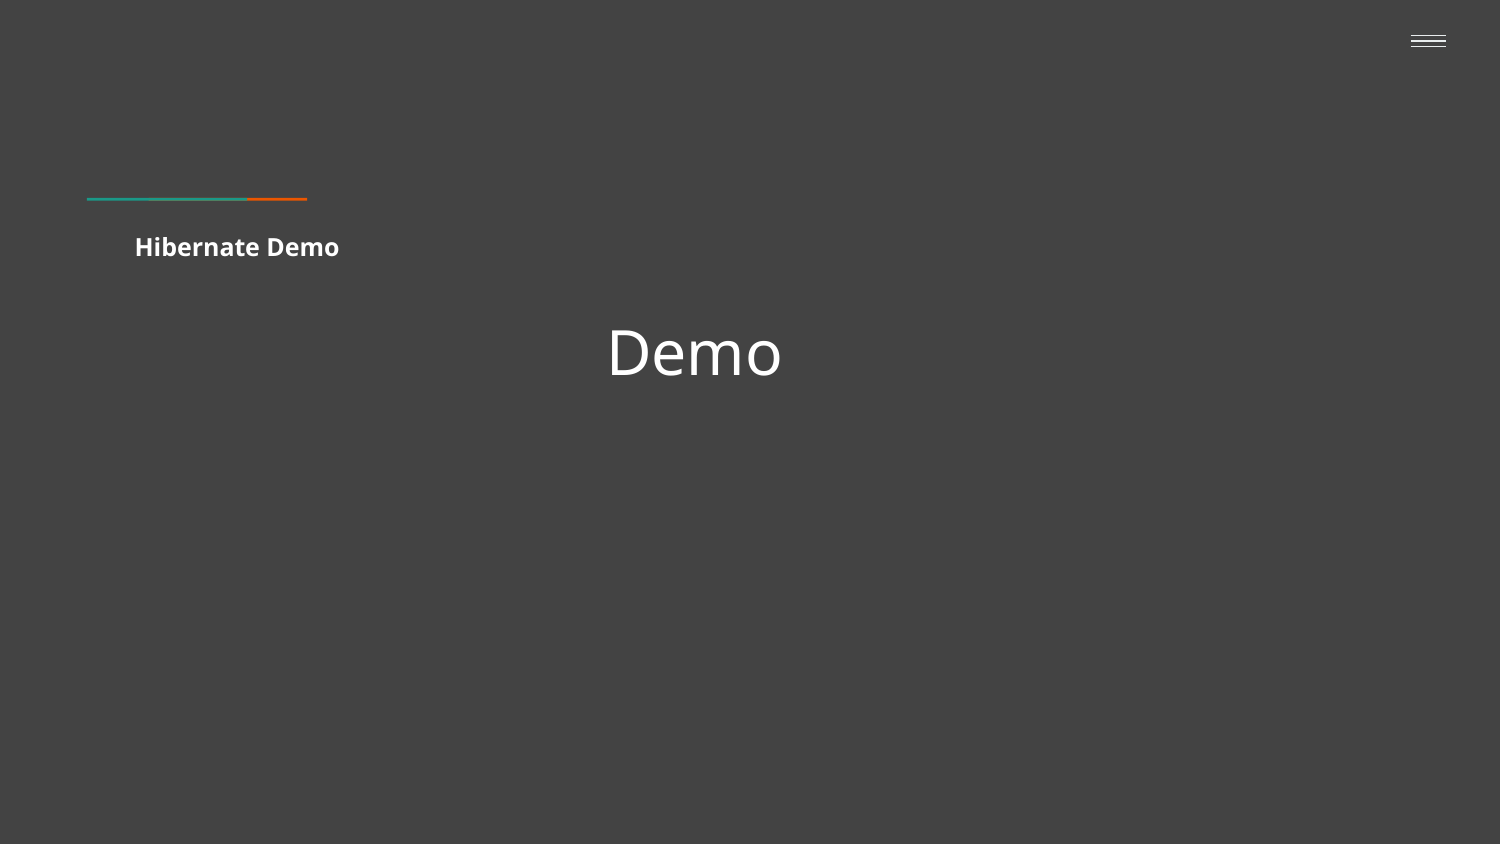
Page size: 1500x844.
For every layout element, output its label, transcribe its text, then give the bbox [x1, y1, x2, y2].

title Hibernate Demo [119, 216, 1270, 275]
list Demo [119, 286, 1270, 719]
